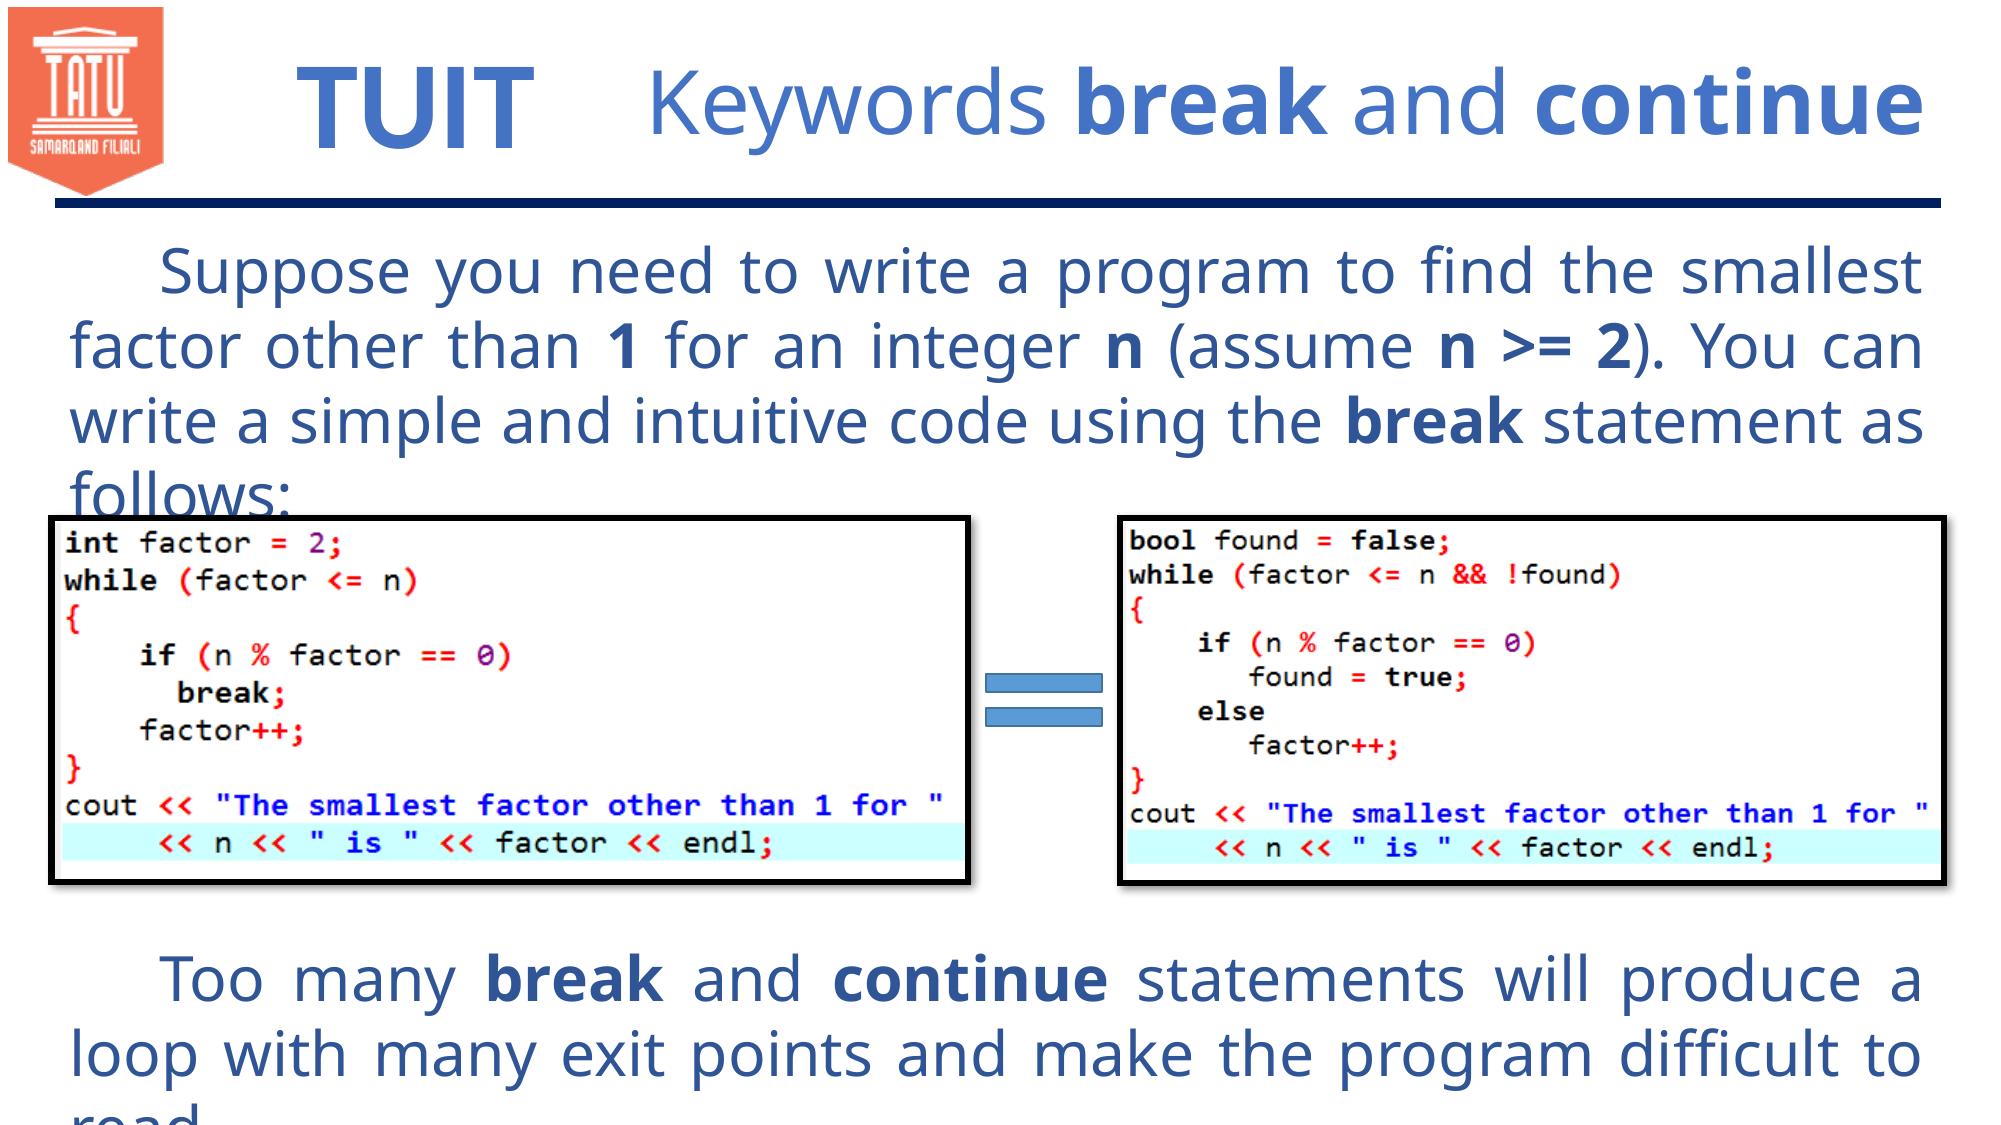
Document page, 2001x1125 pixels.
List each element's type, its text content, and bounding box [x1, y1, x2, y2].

picture [1122, 521, 1941, 880]
picture [54, 520, 965, 879]
text_box Suppose you need to write a program to find the smallest factor other than 1 for an integer n (assume n >= 2). You can write a simple and intuitive code using the break statement as follows: [54, 223, 1941, 466]
text_box [985, 707, 1103, 727]
text_box Keywords break and continue [607, 48, 1942, 162]
text_box TUIT [281, 39, 571, 162]
picture [8, 7, 164, 196]
text_box Too many break and continue statements will produce a loop with many exit points and make the program difficult to read. [54, 931, 1941, 1106]
text_box [985, 673, 1103, 693]
